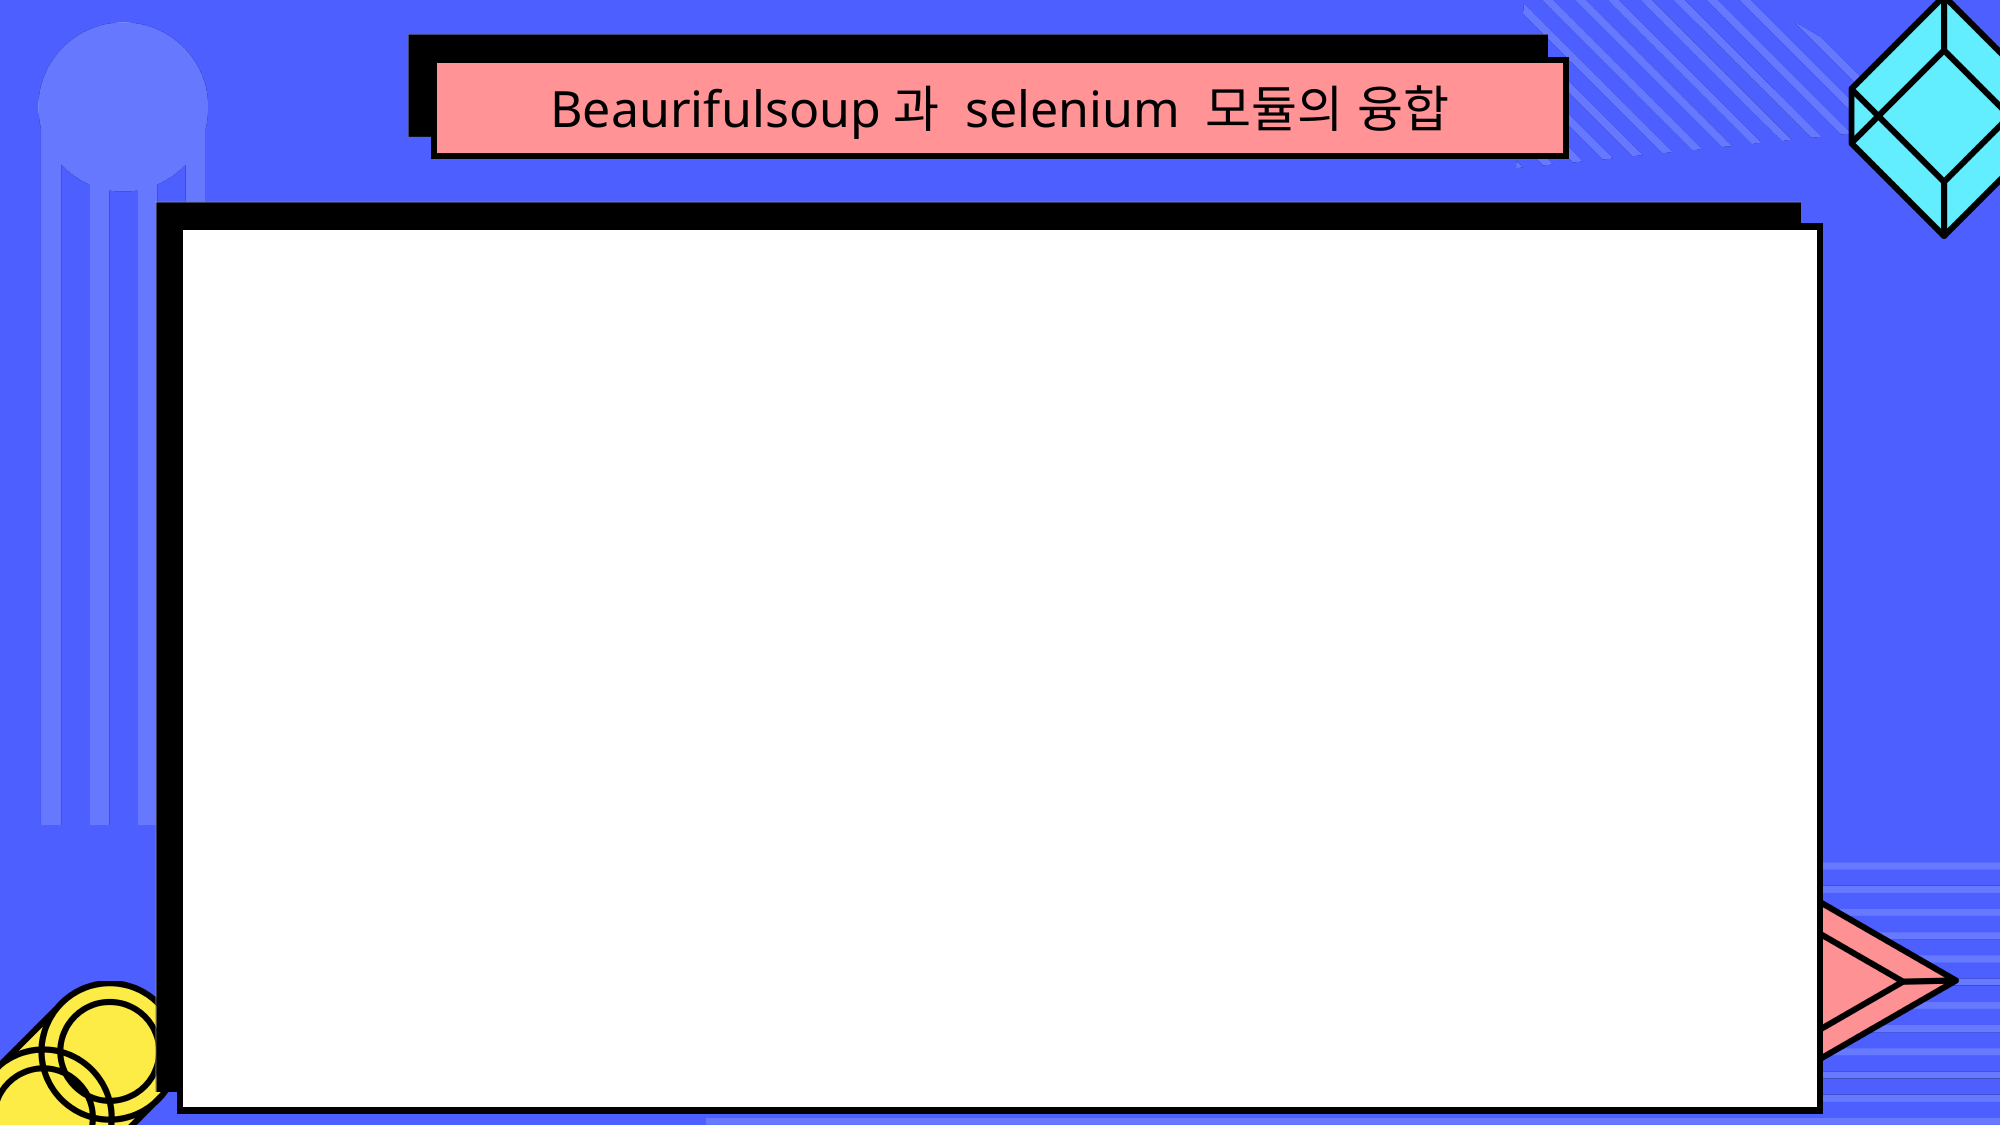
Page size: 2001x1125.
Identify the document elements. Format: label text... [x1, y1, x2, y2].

picture [1516, 0, 2000, 239]
text_box Beaurifulsoup과 selenium 모듈의 융합 [433, 59, 1567, 157]
text_box [179, 225, 1821, 1112]
picture [39, 23, 208, 824]
picture [0, 981, 181, 1125]
picture [706, 862, 2000, 1125]
